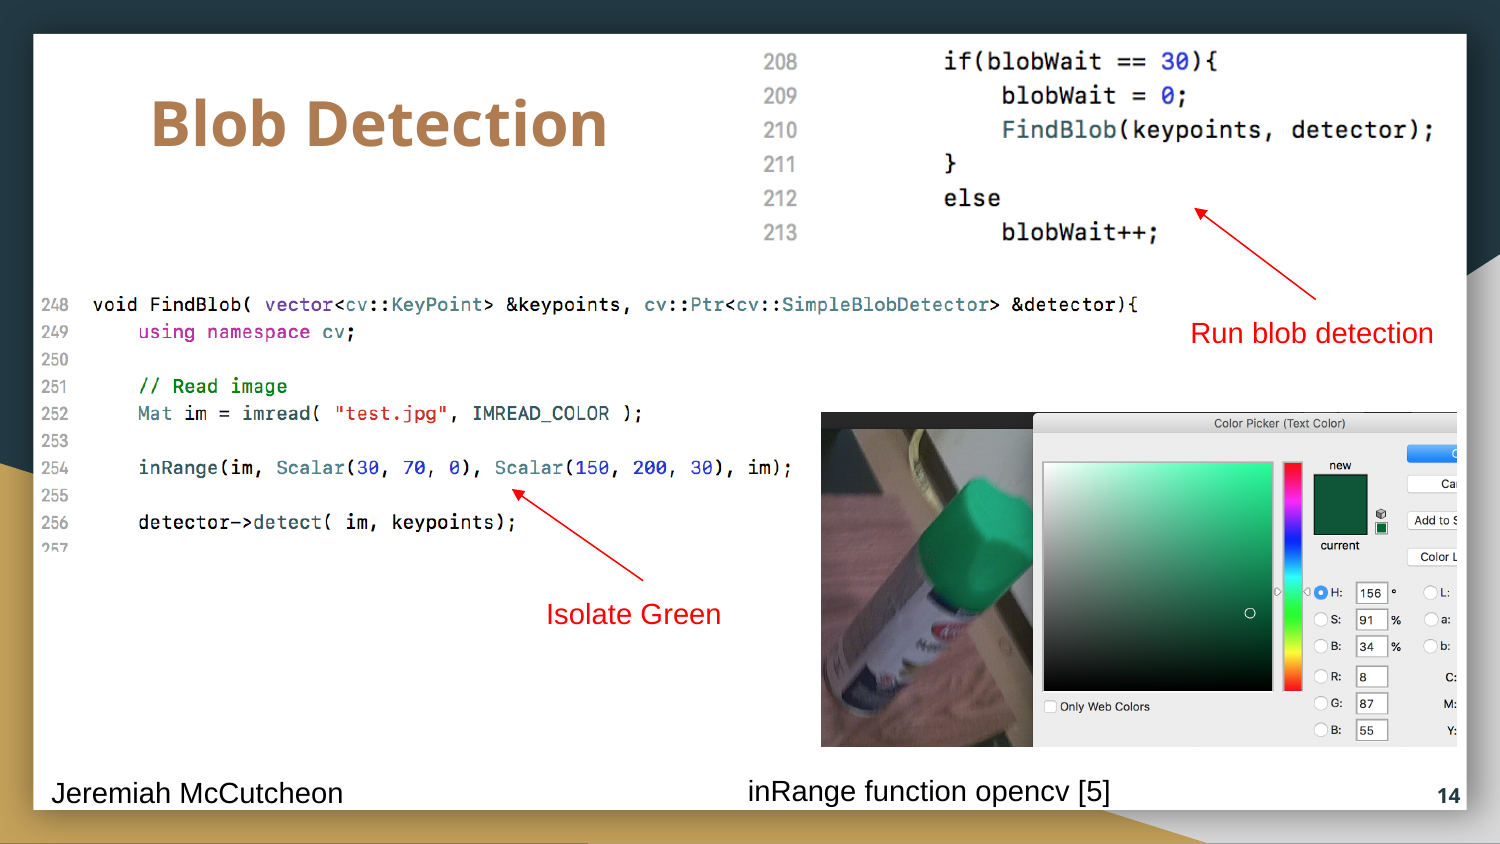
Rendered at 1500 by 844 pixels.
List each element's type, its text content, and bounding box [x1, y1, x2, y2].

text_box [1193, 207, 1316, 300]
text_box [511, 488, 644, 581]
title Blob Detection [134, 69, 749, 227]
picture [36, 292, 1457, 748]
slide_number 14 [1385, 764, 1476, 830]
text_box Isolate Green [531, 580, 756, 646]
text_box Jeremiah McCutcheon [36, 759, 389, 812]
text_box Run blob detection [1175, 299, 1457, 365]
picture [754, 44, 1450, 252]
text_box inRange function opencv [5] [718, 757, 1141, 813]
